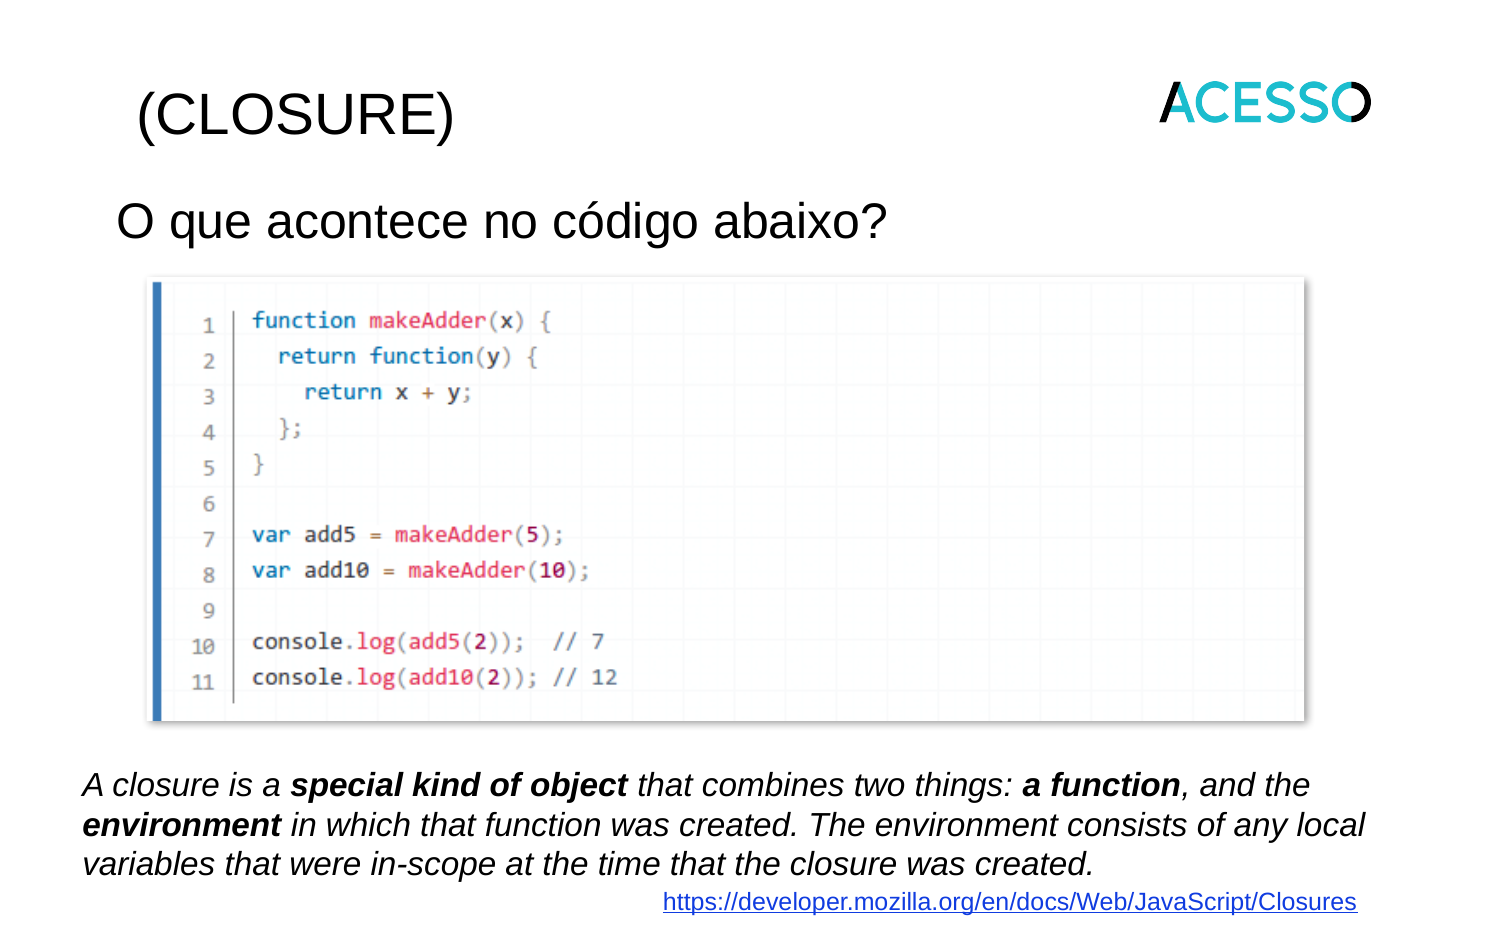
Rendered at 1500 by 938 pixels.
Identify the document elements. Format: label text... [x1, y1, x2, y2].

text_box O que acontece no código abaixo? [101, 181, 1433, 257]
title (Closure) [121, 76, 1179, 147]
picture [146, 277, 1305, 721]
picture [1179, 81, 1371, 123]
text_box https://developer.mozilla.org/en/docs/Web/JavaScript/Closures [648, 878, 1387, 923]
text_box A closure is a special kind of object that combines two things: a function, and the environment in which that function was created. The environment consists of any local variables that were in-scope at the time that the closure was created. [67, 755, 1388, 890]
